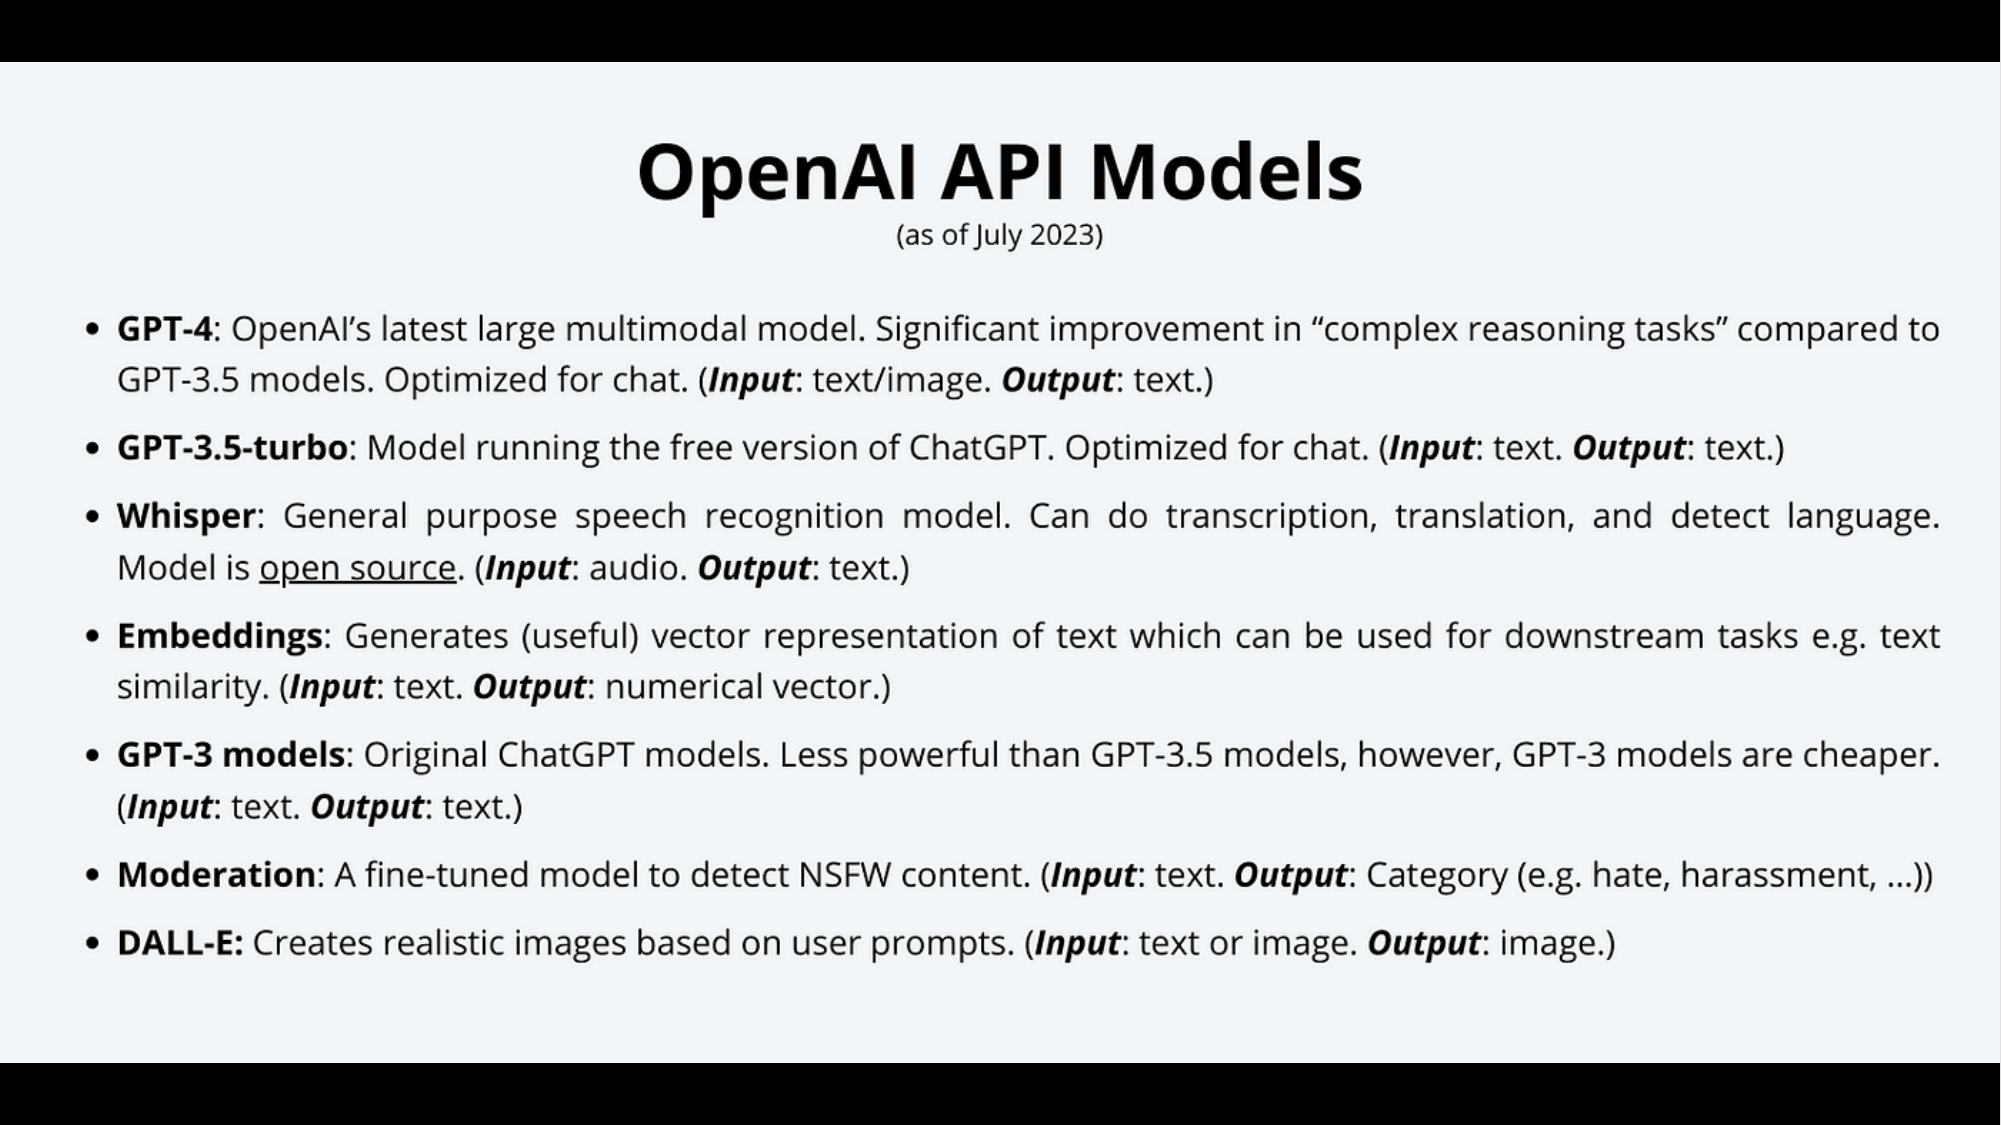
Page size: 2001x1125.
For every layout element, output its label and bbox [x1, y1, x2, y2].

picture [0, 62, 2000, 1063]
